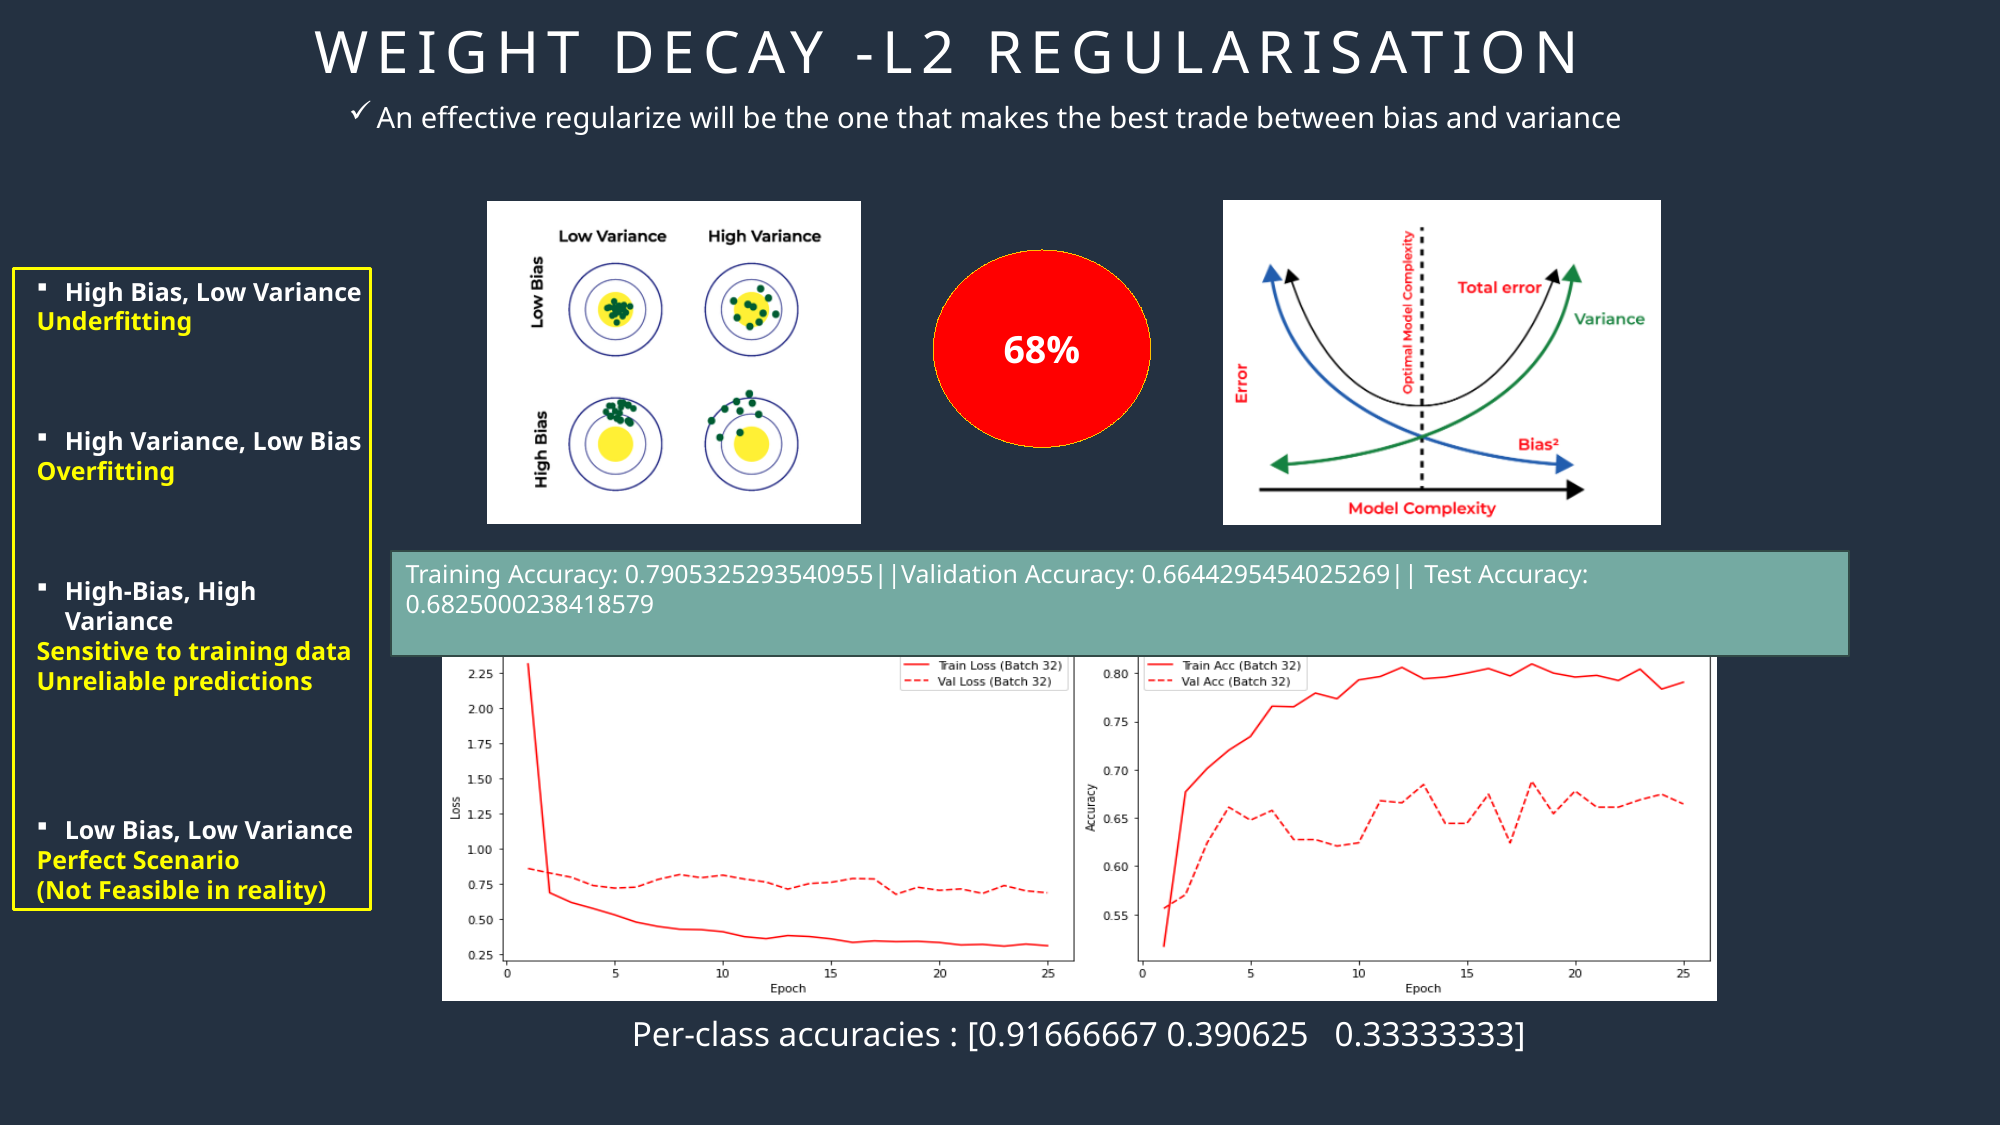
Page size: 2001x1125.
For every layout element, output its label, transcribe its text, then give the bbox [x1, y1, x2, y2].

text_box An effective regularize will be the one that makes the best trade between bias and variance [333, 91, 1750, 142]
text_box Training Accuracy: 0.7905325293540955||Validation Accuracy: 0.6644295454025269|| Test Accuracy: 0.6825000238418579 [390, 550, 1850, 657]
text_box High Bias, Low Variance Underfitting High Variance, Low Bias Overfitting High-Bias, High Variance Sensitive to training data Unreliable predictions Low Bias, Low Variance Perfect Scenario (Not Feasible in reality) [21, 268, 379, 913]
text_box Per-class accuracies : [0.91666667 0.390625 0.33333333] [617, 1005, 1976, 1101]
picture [486, 201, 861, 524]
picture [442, 626, 1717, 1001]
text_box 68% [933, 249, 1151, 448]
text_box [13, 268, 371, 910]
picture [1223, 199, 1661, 525]
title Weight decay -L2 Regularisation [314, 15, 1960, 123]
